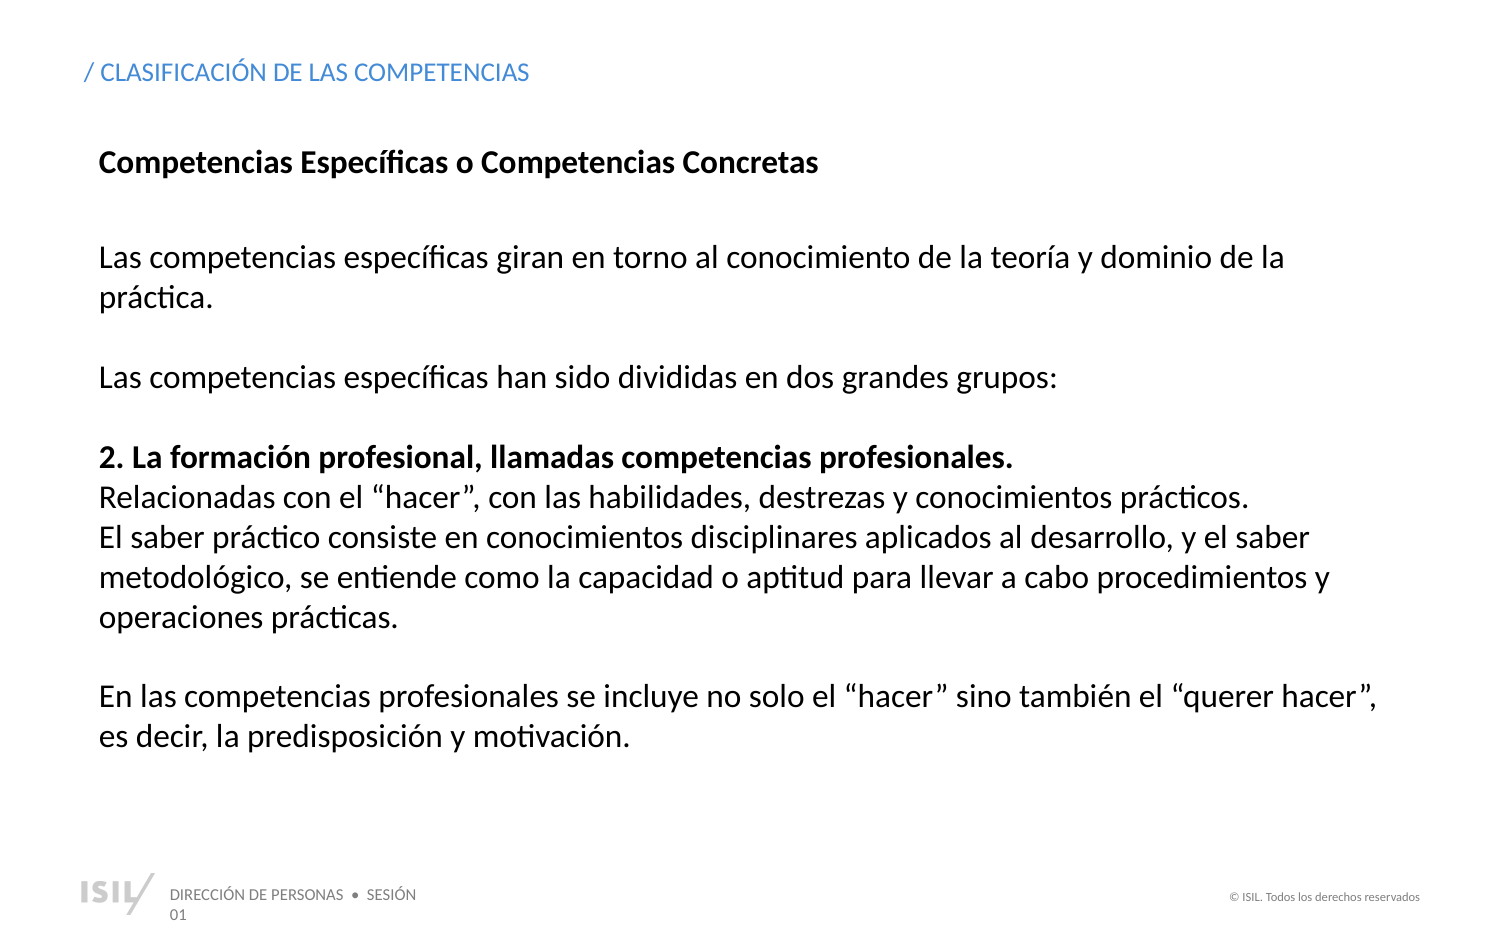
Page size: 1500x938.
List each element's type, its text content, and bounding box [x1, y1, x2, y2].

text_box Las competencias específicas giran en torno al conocimiento de la teoría y dominio de la práctica. Las competencias específicas han sido divididas en dos grandes grupos: 2. La formación profesional, llamadas competencias profesionales. Relacionadas con el “hacer”, con las habilidades, destrezas y conocimientos prácticos. El saber práctico consiste en conocimientos disciplinares aplicados al desarrollo, y el saber metodológico, se entiende como la capacidad o aptitud para llevar a cabo procedimientos y operaciones prácticas. En las competencias profesionales se incluye no solo el “hacer” sino también el “querer hacer”, es decir, la predisposición y motivación. [83, 227, 1402, 802]
text_box / CLASIFICACIÓN DE LAS COMPETENCIAS [83, 54, 726, 87]
text_box Competencias Específicas o Competencias Concretas [83, 125, 1034, 185]
